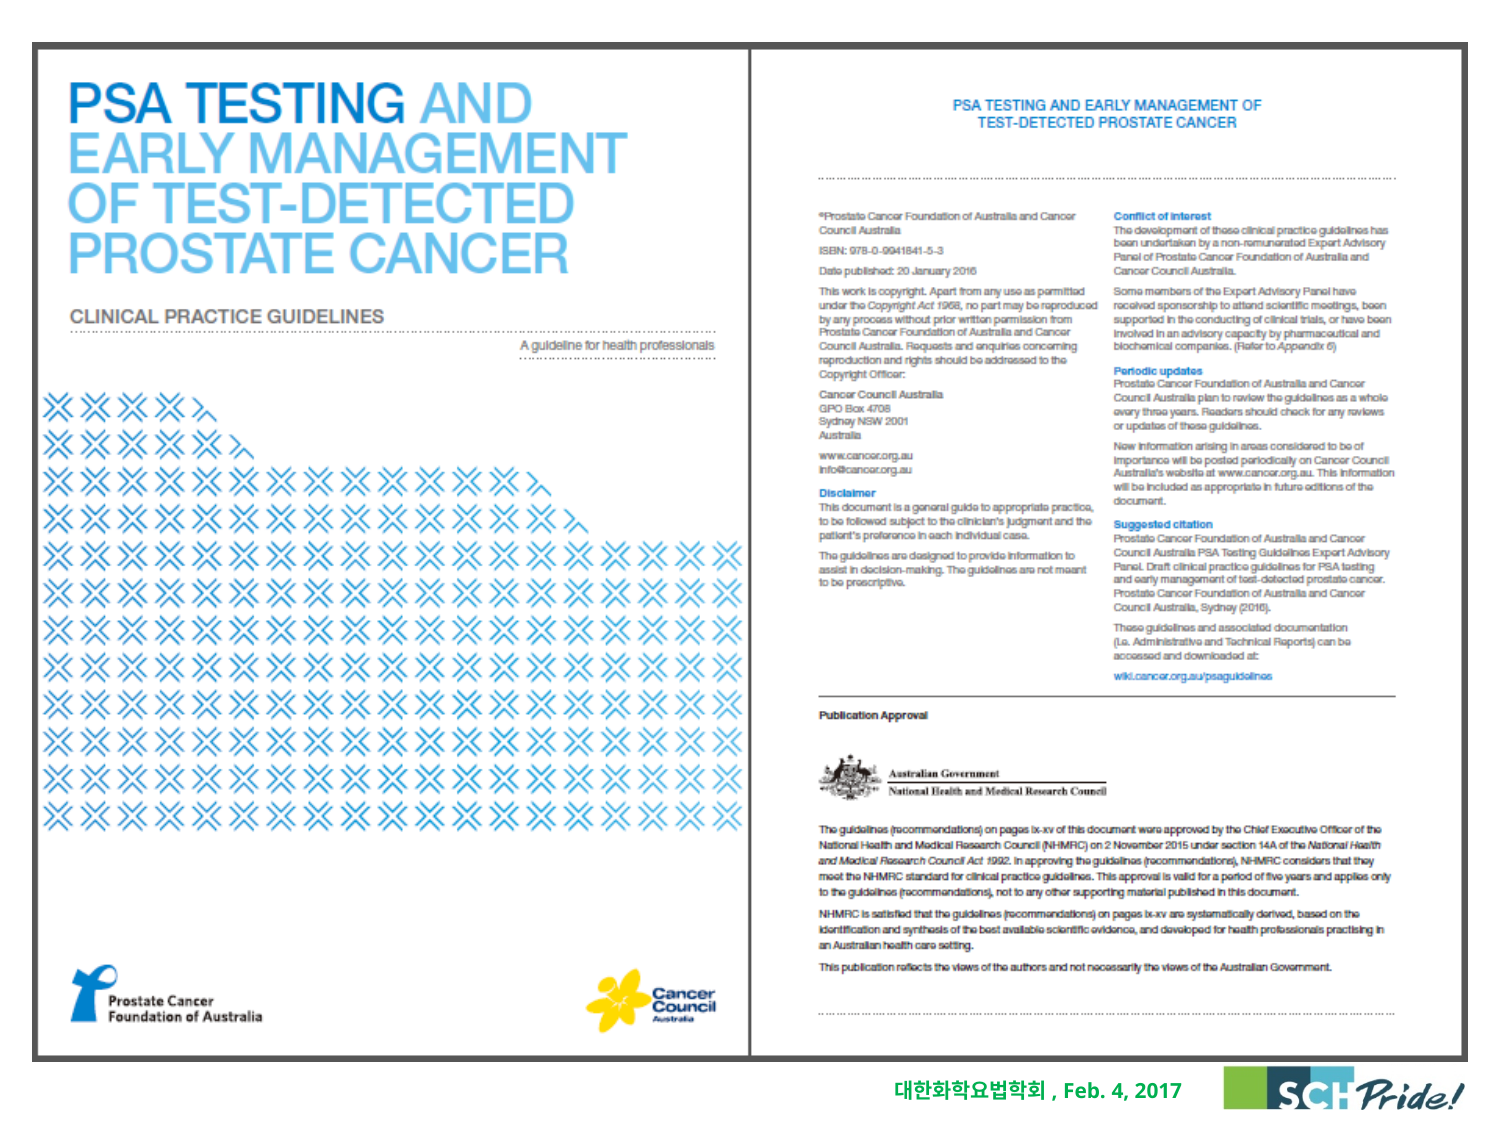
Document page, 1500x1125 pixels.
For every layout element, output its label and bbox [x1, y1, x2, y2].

picture [32, 42, 1468, 1062]
picture [1222, 1064, 1465, 1110]
